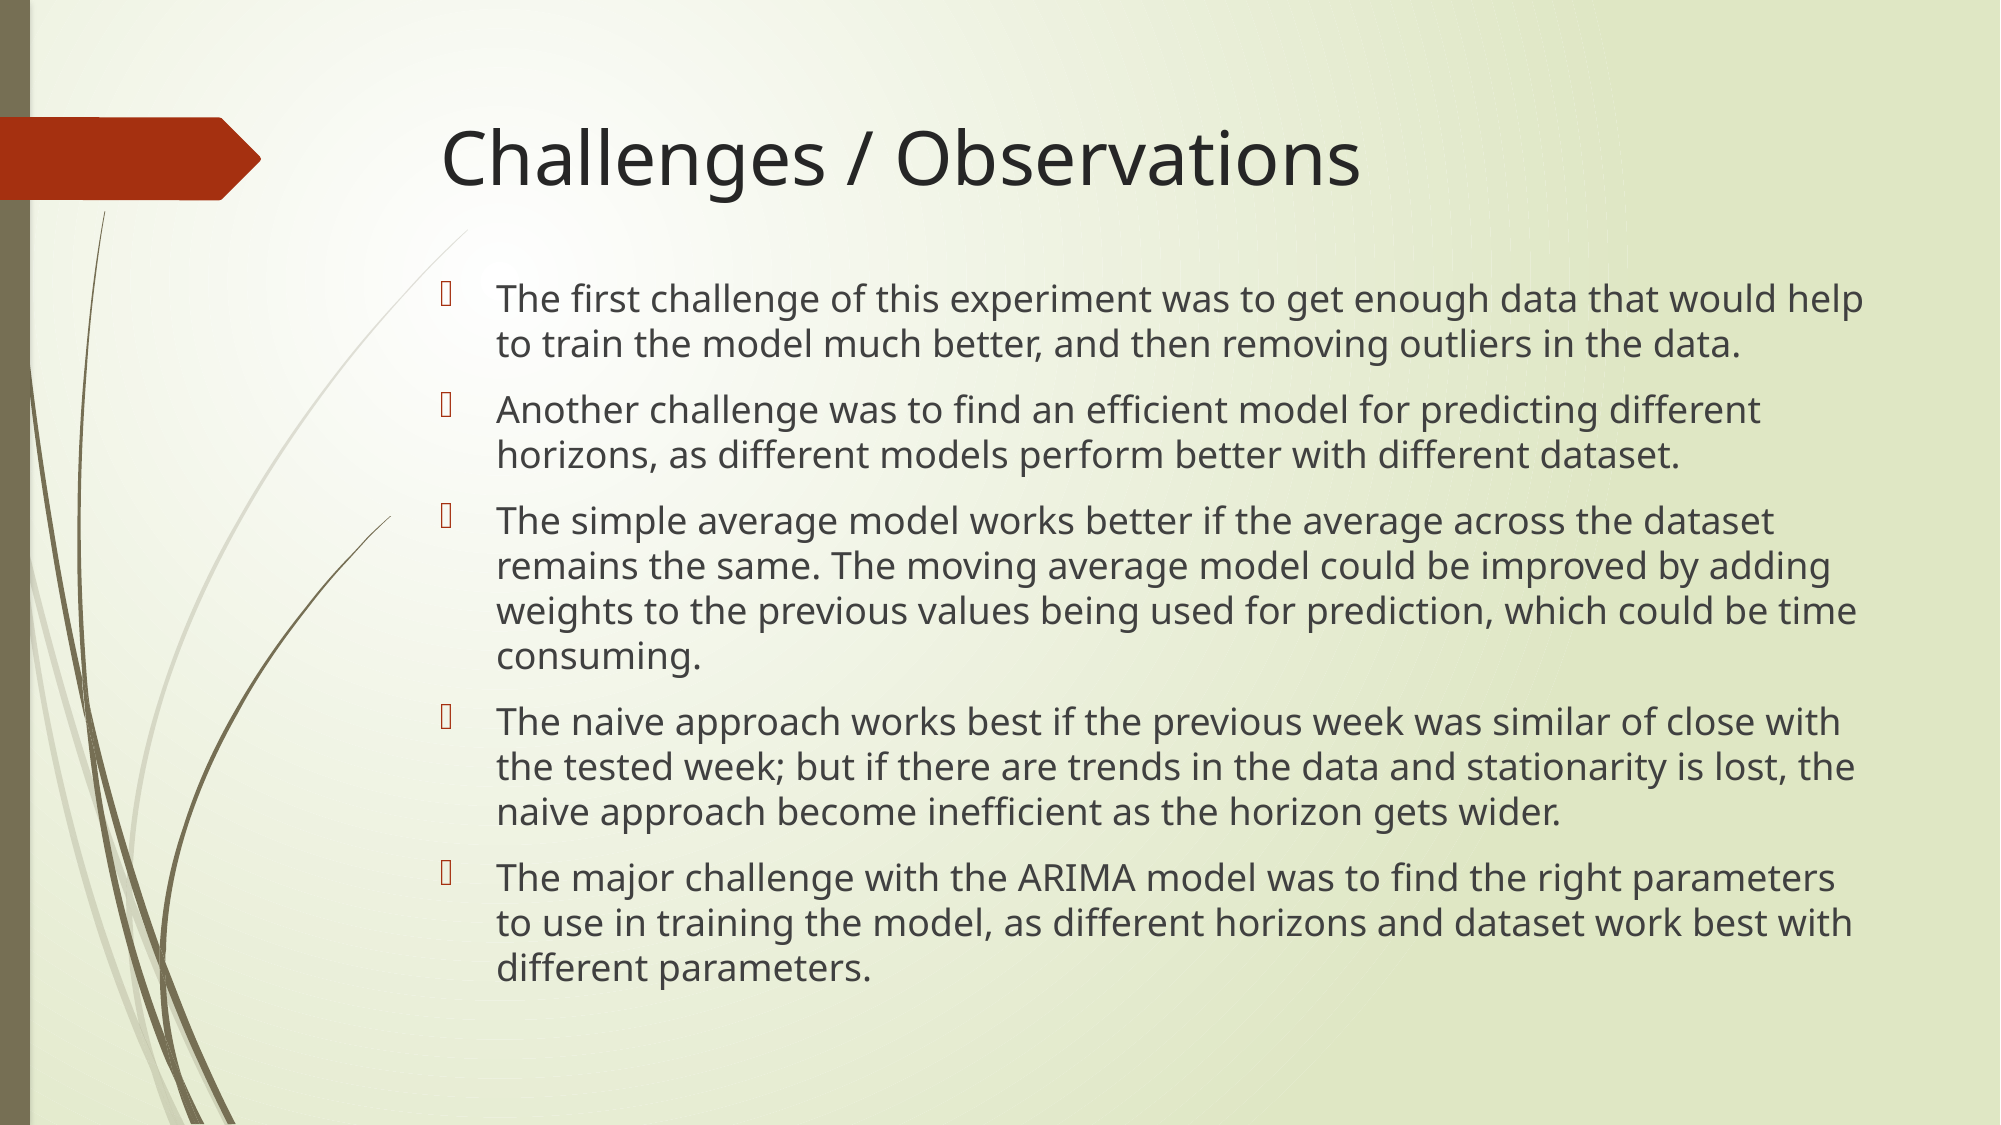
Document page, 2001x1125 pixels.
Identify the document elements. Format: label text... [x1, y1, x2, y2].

list The first challenge of this experiment was to get enough data that would help to train the model much better, and then removing outliers in the data. Another challenge was to find an efficient model for predicting different horizons, as different models perform better with different dataset. The simple average model works better if the average across the dataset remains the same. The moving average model could be improved by adding weights to the previous values being used for prediction, which could be time consuming. The naive approach works best if the previous week was similar of close with the tested week; but if there are trends in the data and stationarity is lost, the naive approach become inefficient as the horizon gets wider. The major challenge with the ARIMA model was to find the right parameters to use in training the model, as different horizons and dataset work best with different parameters. [424, 267, 1888, 1048]
title Challenges / Observations [425, 102, 1888, 212]
